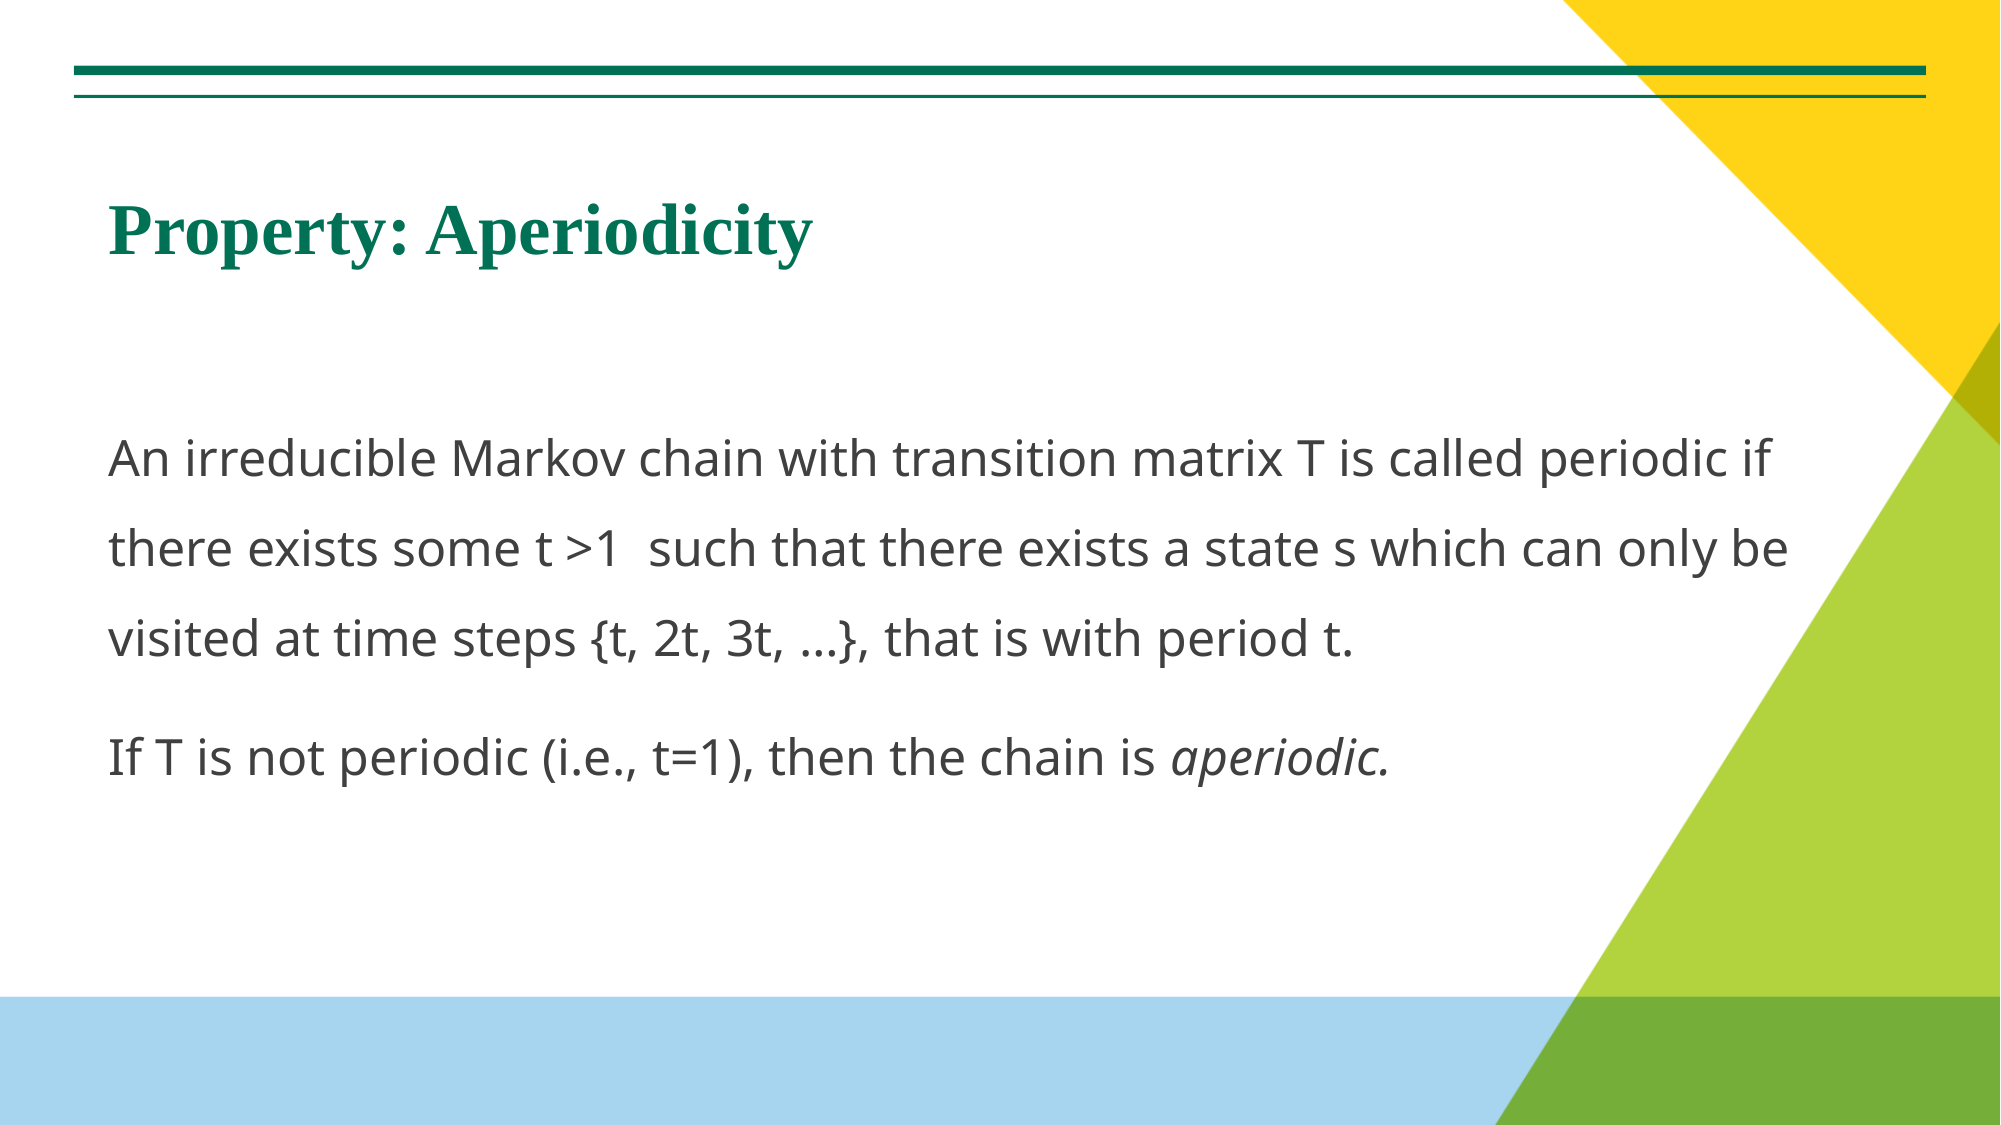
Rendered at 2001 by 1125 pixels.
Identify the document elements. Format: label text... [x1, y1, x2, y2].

list An irreducible Markov chain with transition matrix T is called periodic if there exists some t >1 such that there exists a state s which can only be visited at time steps {t, 2t, 3t, …}, that is with period t. If T is not periodic (i.e., t=1), then the chain is aperiodic. [94, 388, 1819, 953]
title Property: Aperiodicity [94, 136, 1819, 326]
picture [0, 0, 2000, 1125]
